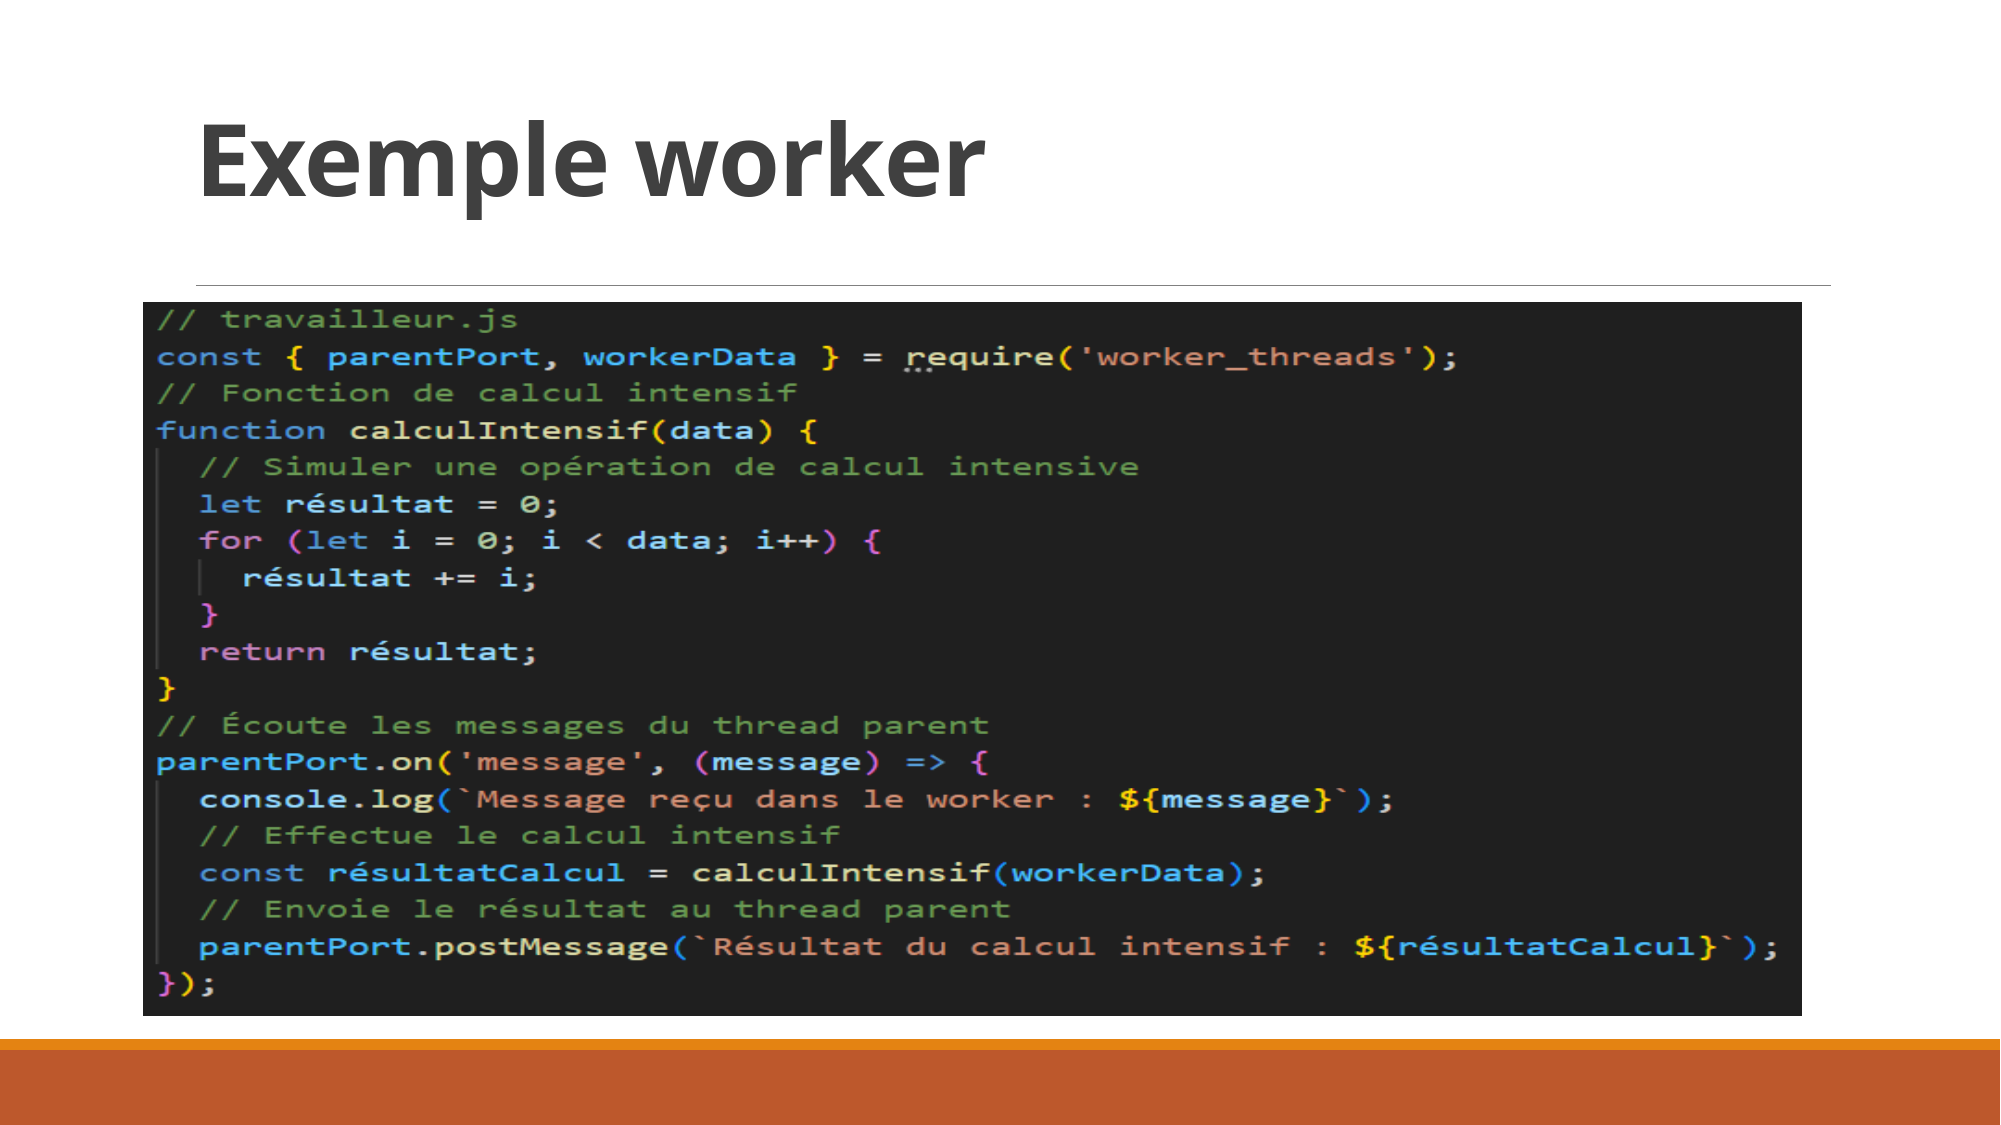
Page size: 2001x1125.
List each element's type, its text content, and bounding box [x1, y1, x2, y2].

title Exemple worker [180, 47, 1830, 285]
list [143, 302, 1802, 1016]
